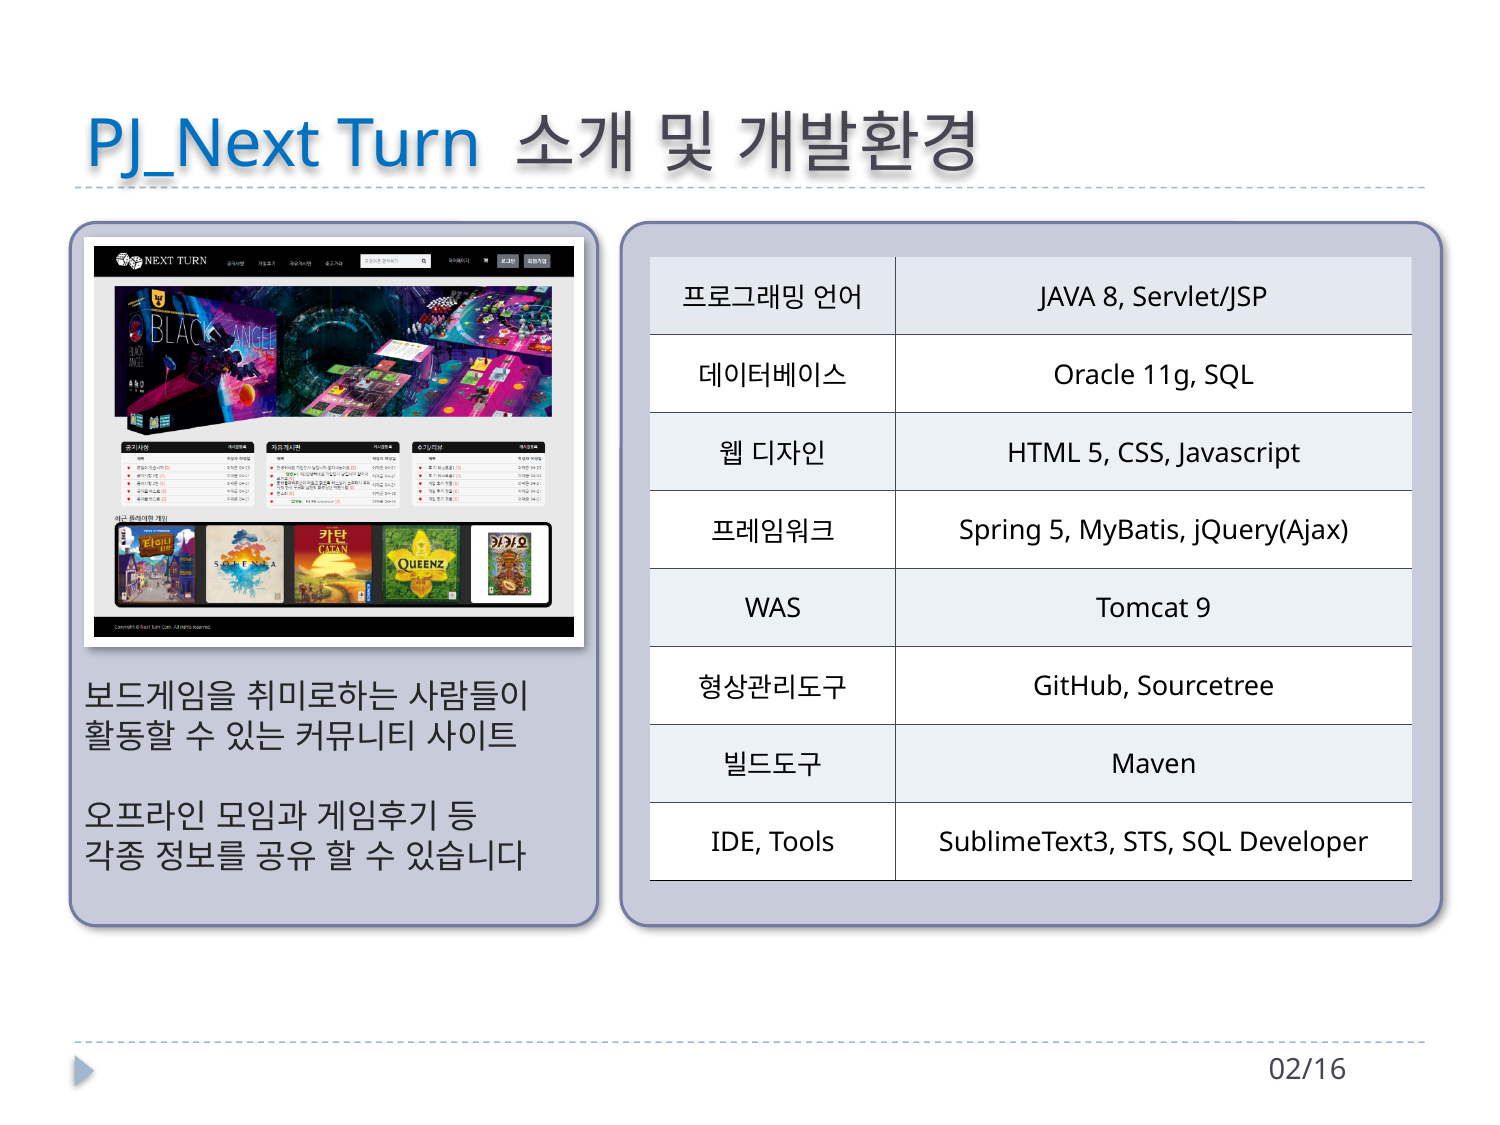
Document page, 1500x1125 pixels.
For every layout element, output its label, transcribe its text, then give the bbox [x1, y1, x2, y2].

table_cell Tomcat 9 [896, 569, 1412, 646]
table_cell 형상관리도구 [650, 647, 895, 724]
table_header 프로그래밍 언어 [650, 257, 895, 334]
text_box 02/16 [1253, 1042, 1427, 1103]
table_cell IDE, Tools [650, 803, 895, 880]
text_box [68, 220, 600, 928]
table_cell Oracle 11g, SQL [896, 335, 1412, 412]
table_cell 데이터베이스 [650, 335, 895, 412]
text_box [619, 220, 1443, 928]
table_cell Spring 5, MyBatis, jQuery(Ajax) [896, 491, 1412, 568]
table_cell HTML 5, CSS, Javascript [896, 413, 1412, 490]
table_cell 빌드도구 [650, 725, 895, 802]
text_box 보드게임을 취미로하는 사람들이 활동할 수 있는 커뮤니티 사이트 오프라인 모임과 게임후기 등 각종 정보를 공유 할 수 있습니다 [70, 667, 598, 883]
table_cell GitHub, Sourcetree [896, 647, 1412, 724]
table_cell WAS [650, 569, 895, 646]
table_header JAVA 8, Servlet/JSP [896, 257, 1412, 334]
table_cell 프레임워크 [650, 491, 895, 568]
table_cell 웹 디자인 [650, 413, 895, 490]
table_cell Maven [896, 725, 1412, 802]
picture [93, 245, 575, 638]
table_cell SublimeText3, STS, SQL Developer [896, 803, 1412, 880]
title PJ_Next Turn 소개 및 개발환경 [71, 109, 1407, 188]
